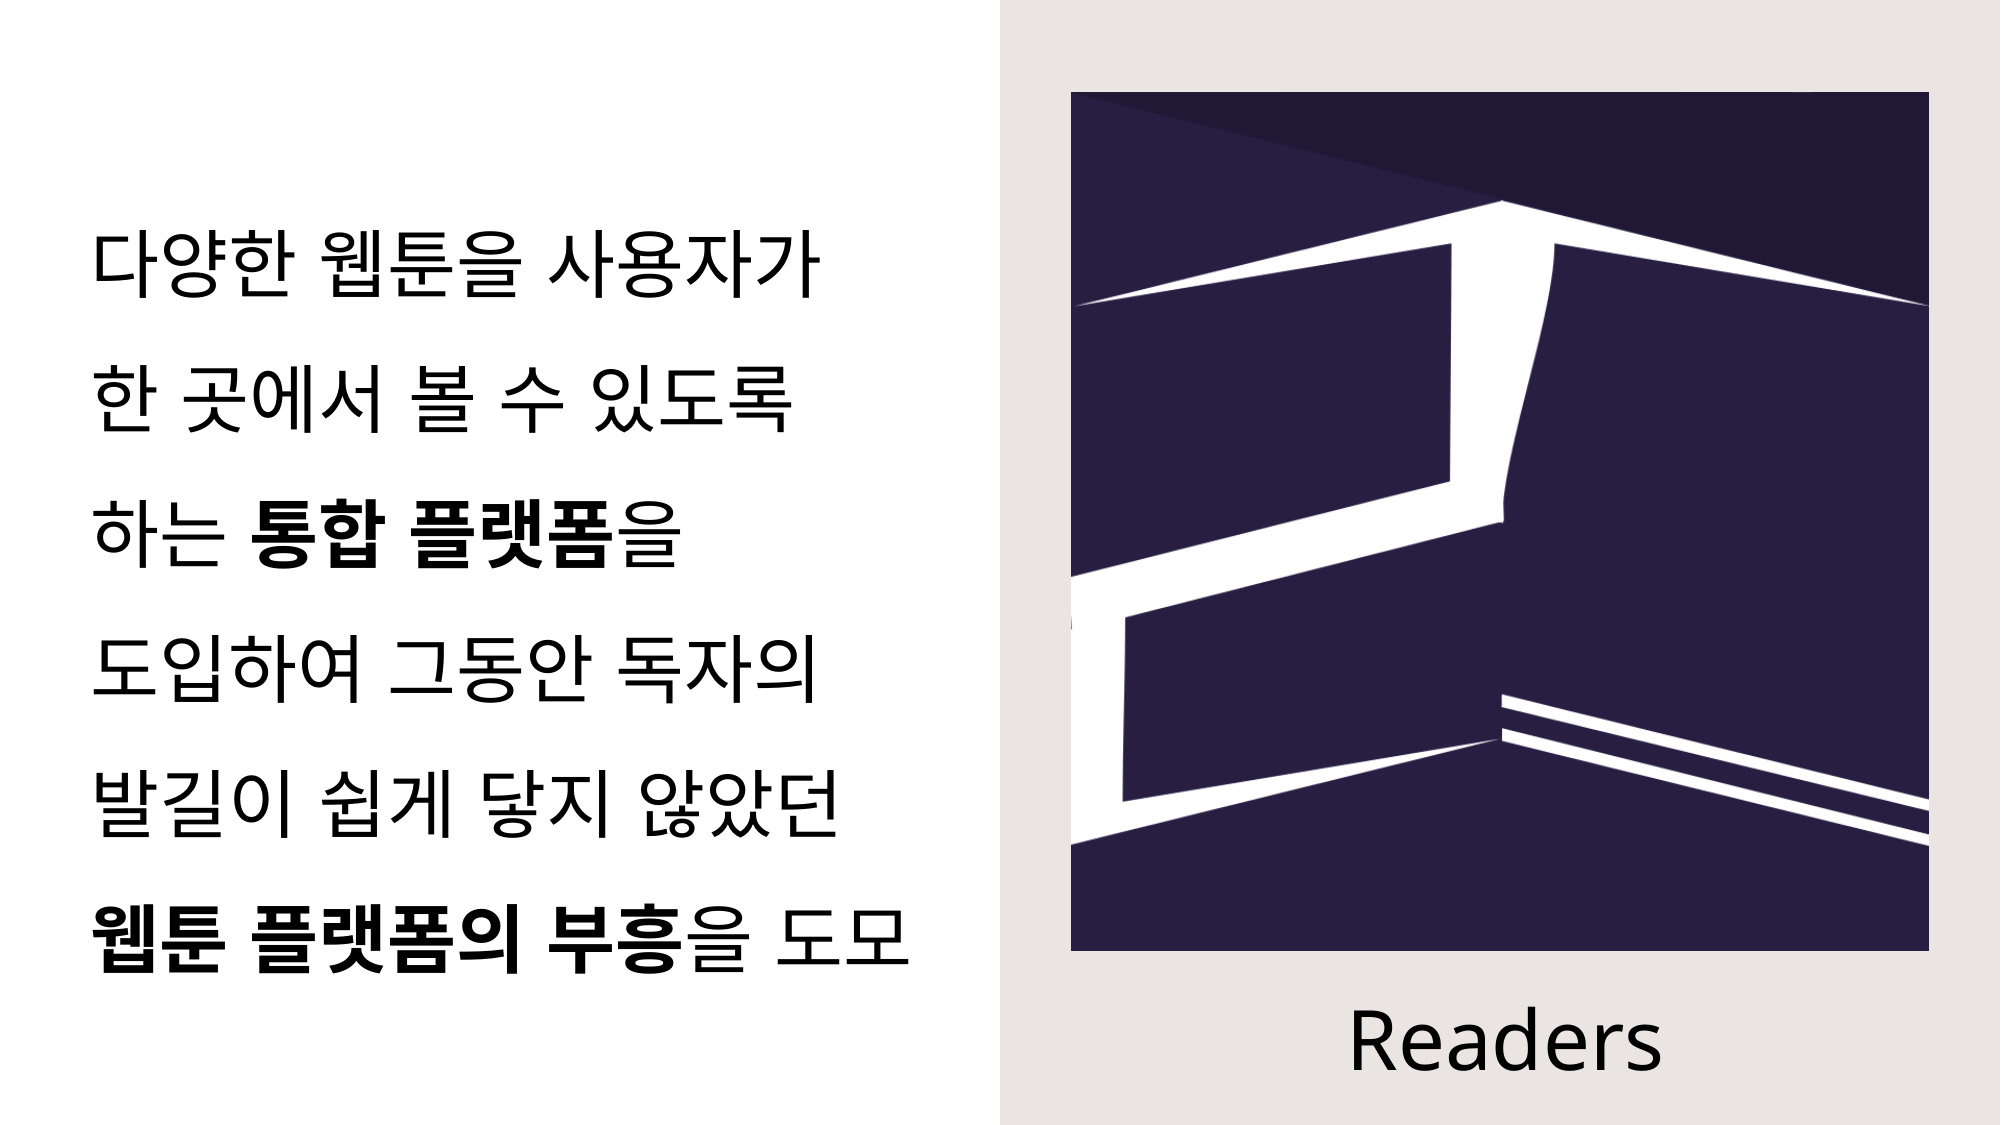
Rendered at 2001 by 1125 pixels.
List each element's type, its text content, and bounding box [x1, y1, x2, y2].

text_box [0, 0, 1001, 1125]
text_box 다양한 웹툰을 사용자가 한 곳에서 볼 수 있도록 하는 통합 플랫폼을 도입하여 그동안 독자의 발길이 쉽게 닿지 않았던 웹툰 플랫폼의 부흥을 도모 [76, 165, 936, 991]
picture [1071, 92, 1929, 951]
text_box Readers [1061, 979, 1950, 1095]
